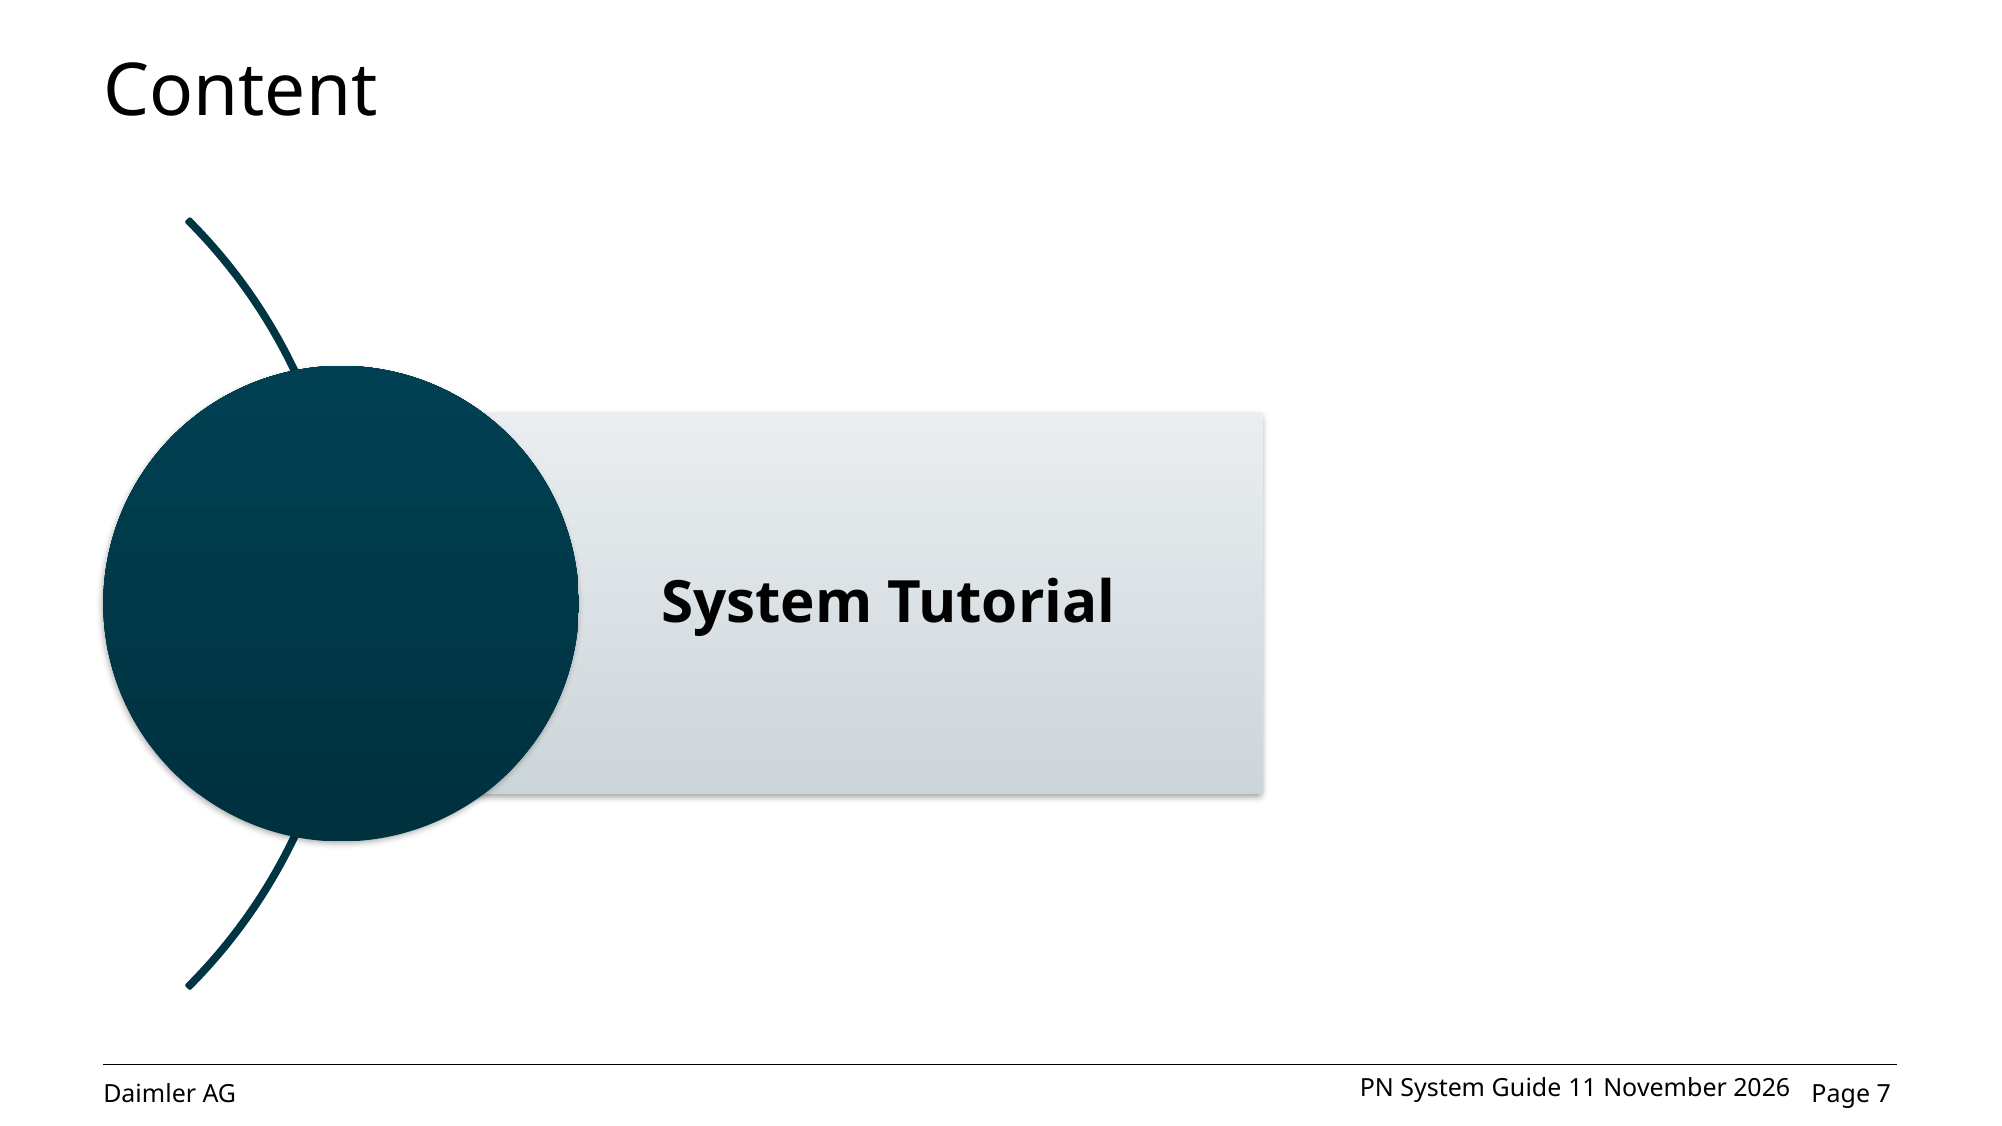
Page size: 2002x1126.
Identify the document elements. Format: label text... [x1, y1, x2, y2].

slide_number Page 7 [1811, 1077, 2001, 1113]
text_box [103, 199, 1264, 1008]
footer PN System Guide 09 November 2020 [472, 1077, 1806, 1113]
title Content [103, 46, 1898, 160]
